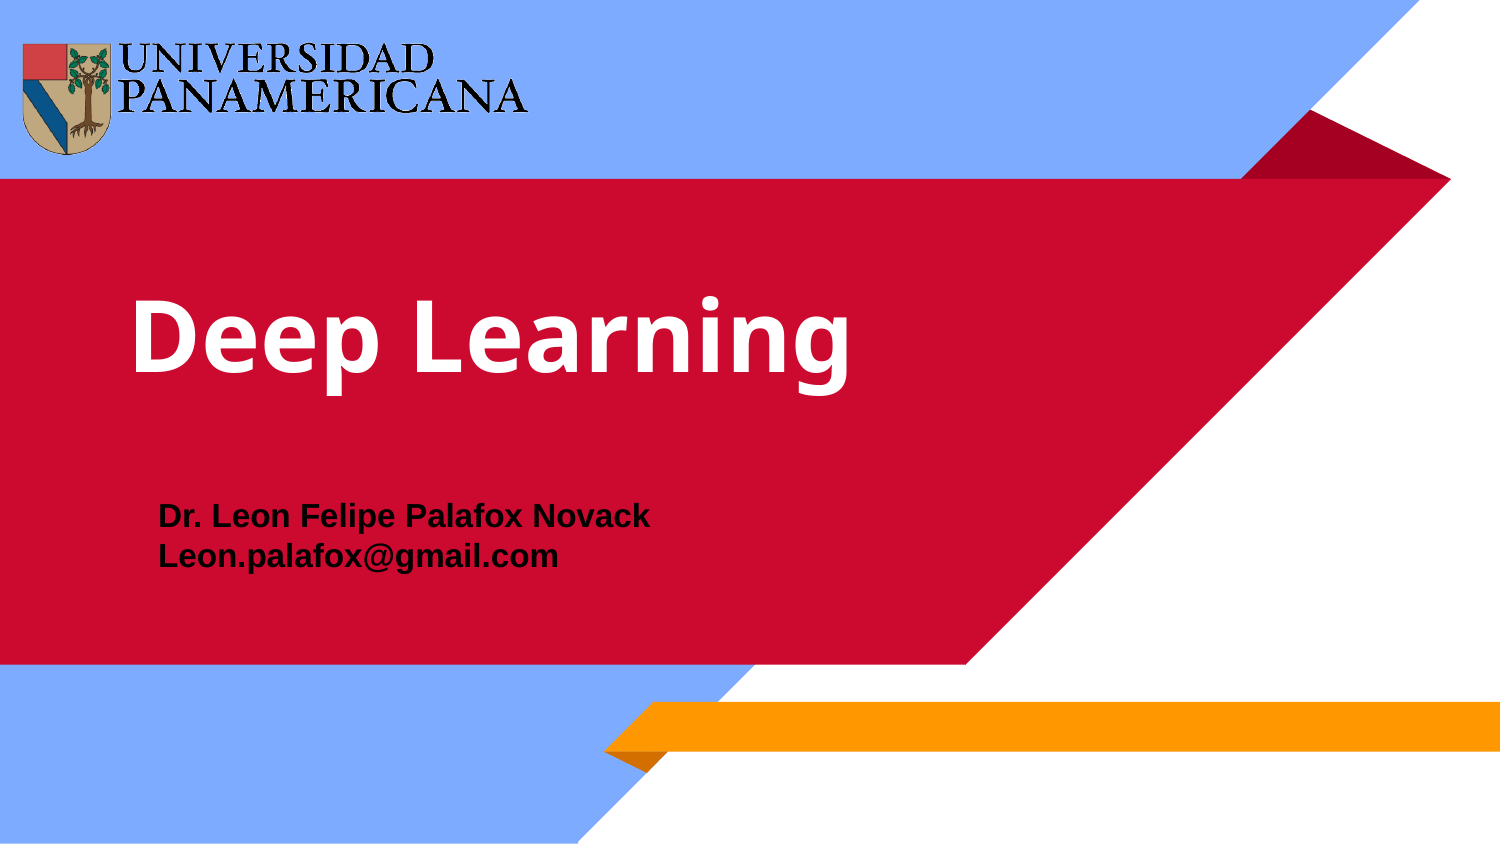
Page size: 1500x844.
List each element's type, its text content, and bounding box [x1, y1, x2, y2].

text_box Dr. Leon Felipe Palafox Novack Leon.palafox@gmail.com [143, 487, 742, 582]
title Deep Learning [112, 178, 994, 488]
picture [0, 22, 547, 180]
